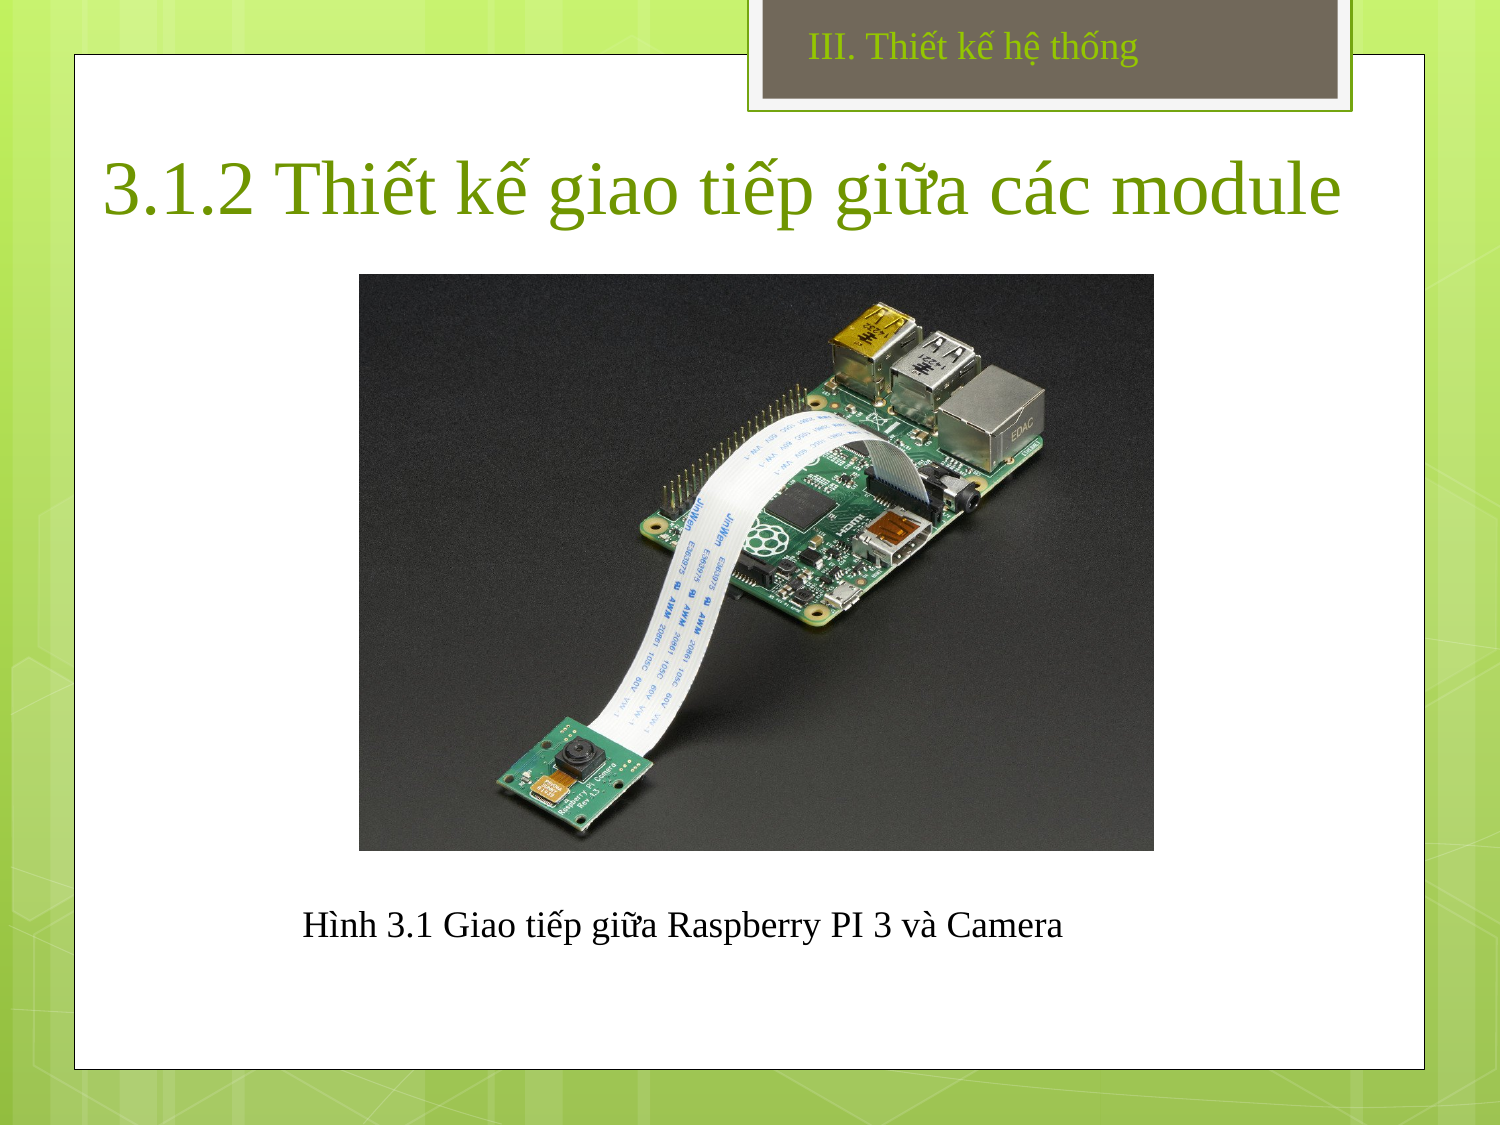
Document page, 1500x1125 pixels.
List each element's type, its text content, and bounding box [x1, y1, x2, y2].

text_box III. Thiết kế hệ thống [792, 12, 1325, 75]
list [358, 274, 1154, 851]
title 3.1.2 Thiết kế giao tiếp giữa các module [87, 125, 1375, 238]
text_box Hình 3.1 Giao tiếp giữa Raspberry PI 3 và Camera [287, 892, 1225, 998]
